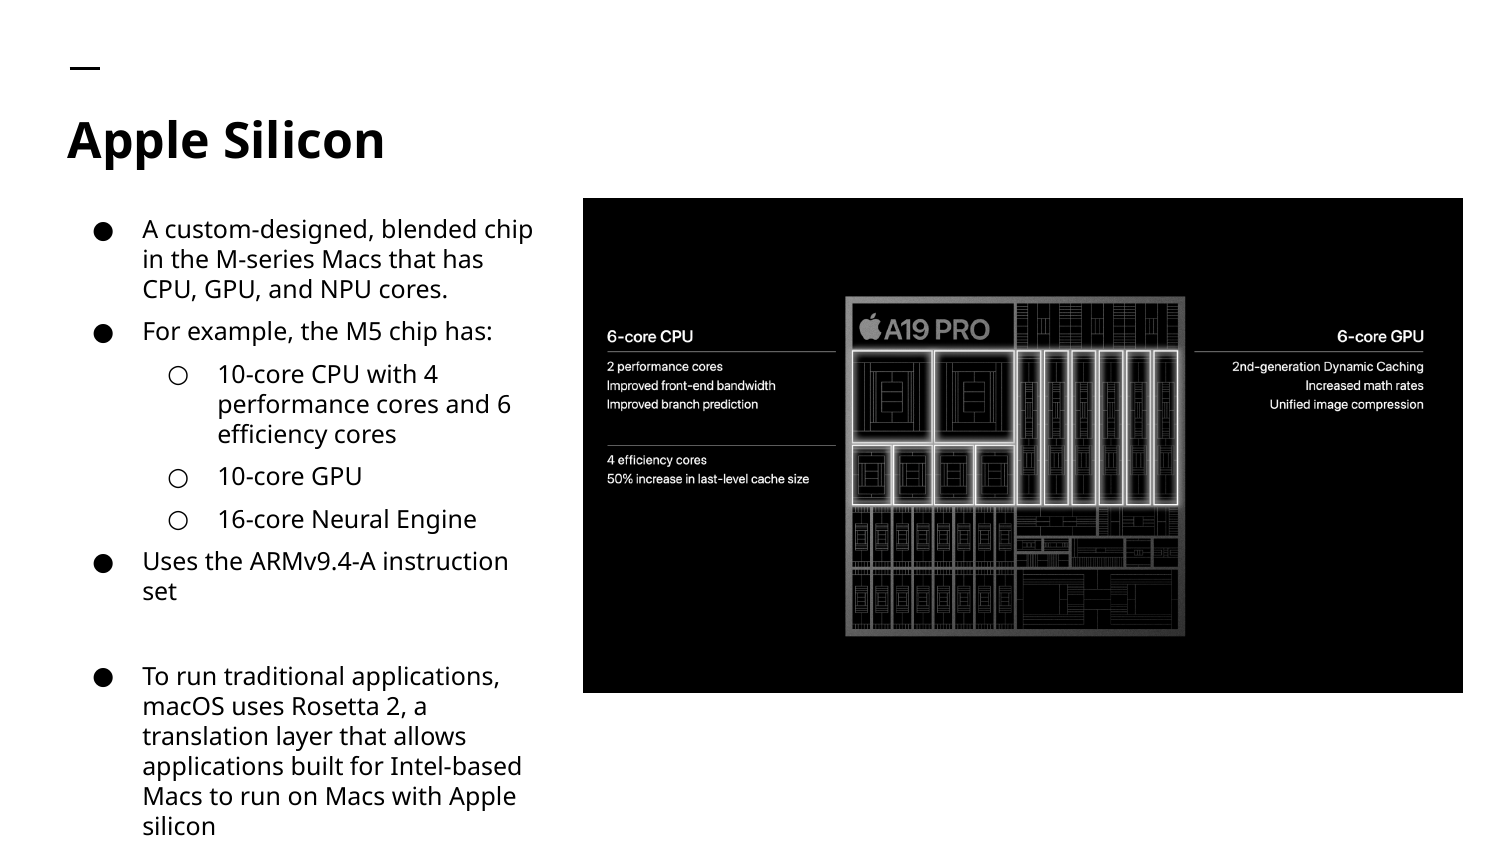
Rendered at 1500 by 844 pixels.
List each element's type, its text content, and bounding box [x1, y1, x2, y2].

title Apple Silicon [52, 59, 514, 184]
picture [583, 198, 1463, 694]
list A custom-designed, blended chip in the M-series Macs that has CPU, GPU, and NPU cores. For example, the M5 chip has: 10-core CPU with 4 performance cores and 6 efficiency cores 10-core GPU 16-core Neural Engine Uses the ARMv9.4-A instruction set To run traditional applications, macOS uses Rosetta 2, a translation layer that allows applications built for Intel-based Macs to run on Macs with Apple silicon [52, 198, 558, 764]
